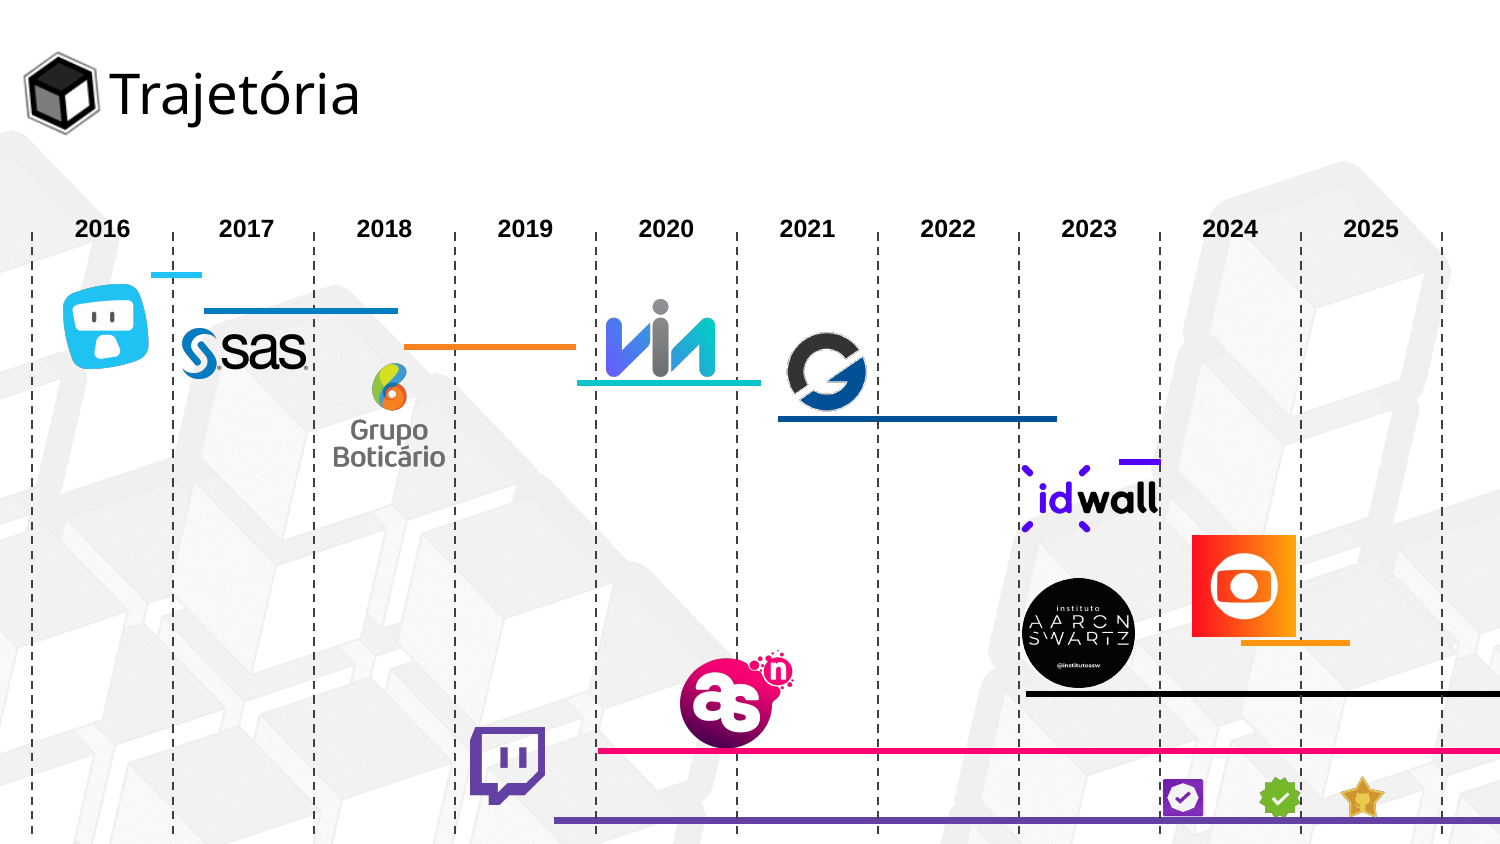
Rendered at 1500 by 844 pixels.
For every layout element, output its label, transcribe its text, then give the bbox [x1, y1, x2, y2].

title Trajetória [98, 31, 861, 156]
picture [19, 51, 105, 136]
text_box 2023 [1038, 207, 1141, 247]
picture [675, 639, 799, 750]
picture [606, 299, 727, 377]
text_box 2022 [897, 207, 1000, 247]
text_box 2016 [47, 207, 159, 247]
picture [1192, 535, 1296, 637]
picture [469, 727, 545, 805]
picture [1022, 578, 1135, 688]
picture [181, 328, 308, 380]
text_box 2021 [751, 207, 864, 247]
picture [62, 284, 152, 369]
picture [1162, 778, 1206, 817]
text_box 2025 [1319, 207, 1423, 247]
picture [318, 346, 467, 481]
picture [782, 328, 871, 416]
text_box 2018 [329, 207, 441, 247]
text_box 2017 [191, 207, 303, 247]
text_box 2020 [610, 207, 723, 247]
picture [1015, 455, 1164, 543]
text_box 2024 [1178, 207, 1282, 247]
text_box 2019 [470, 207, 582, 247]
picture [1258, 776, 1301, 819]
picture [675, 752, 799, 761]
picture [1340, 776, 1386, 819]
